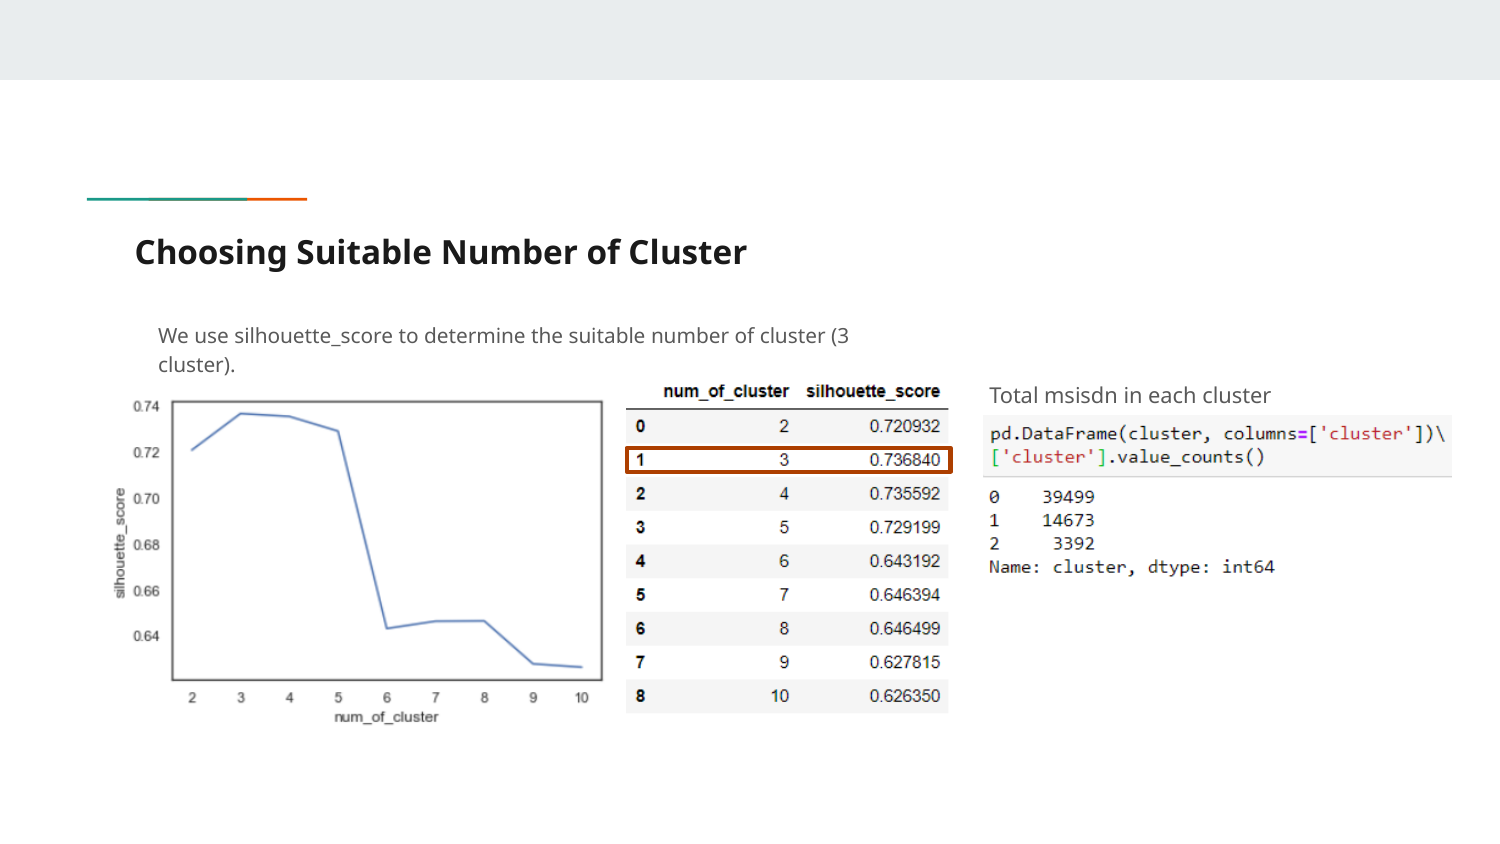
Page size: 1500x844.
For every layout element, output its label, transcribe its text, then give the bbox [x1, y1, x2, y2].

picture [982, 415, 1452, 591]
text_box Total msisdn in each cluster [950, 362, 1375, 448]
title Choosing Suitable Number of Cluster [119, 216, 1381, 305]
picture [102, 388, 611, 739]
list We use silhouette_score to determine the suitable number of cluster (3 cluster). [119, 304, 890, 361]
picture [626, 375, 951, 717]
